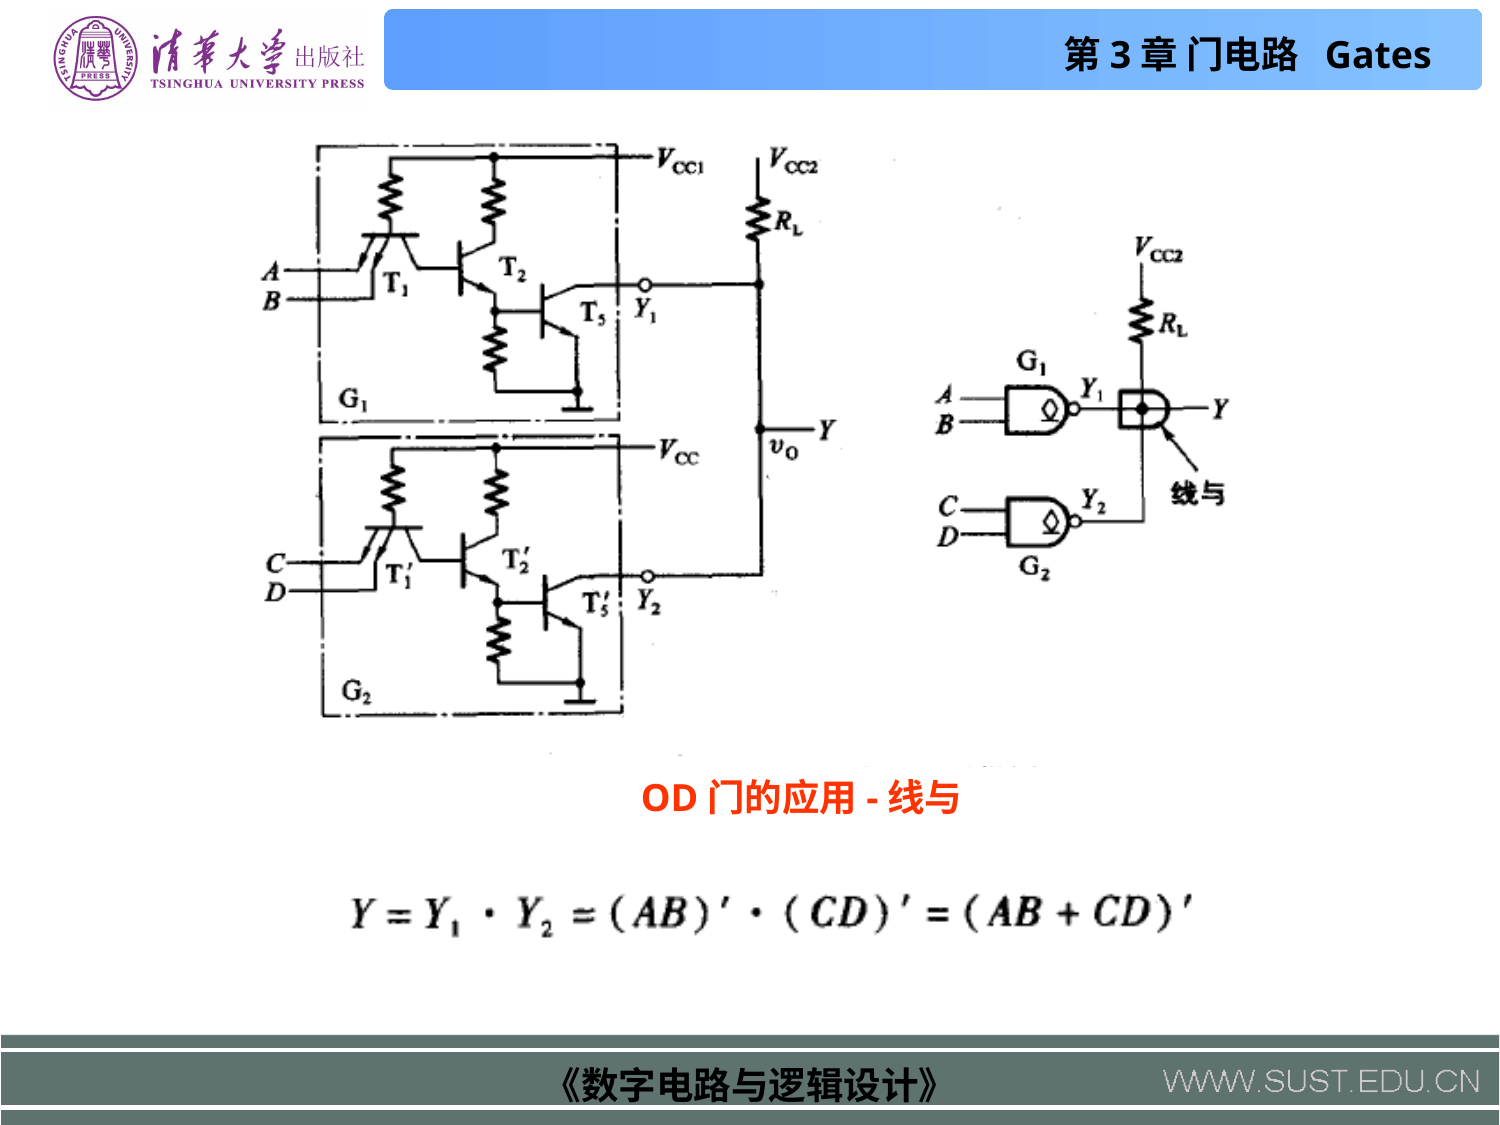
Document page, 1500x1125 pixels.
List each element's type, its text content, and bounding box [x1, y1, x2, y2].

picture [329, 872, 1203, 947]
picture [233, 119, 1255, 767]
text_box OD门的应用-线与 [625, 767, 1013, 827]
picture [50, 8, 367, 110]
text_box 电平表 [1151, 1057, 1492, 1105]
